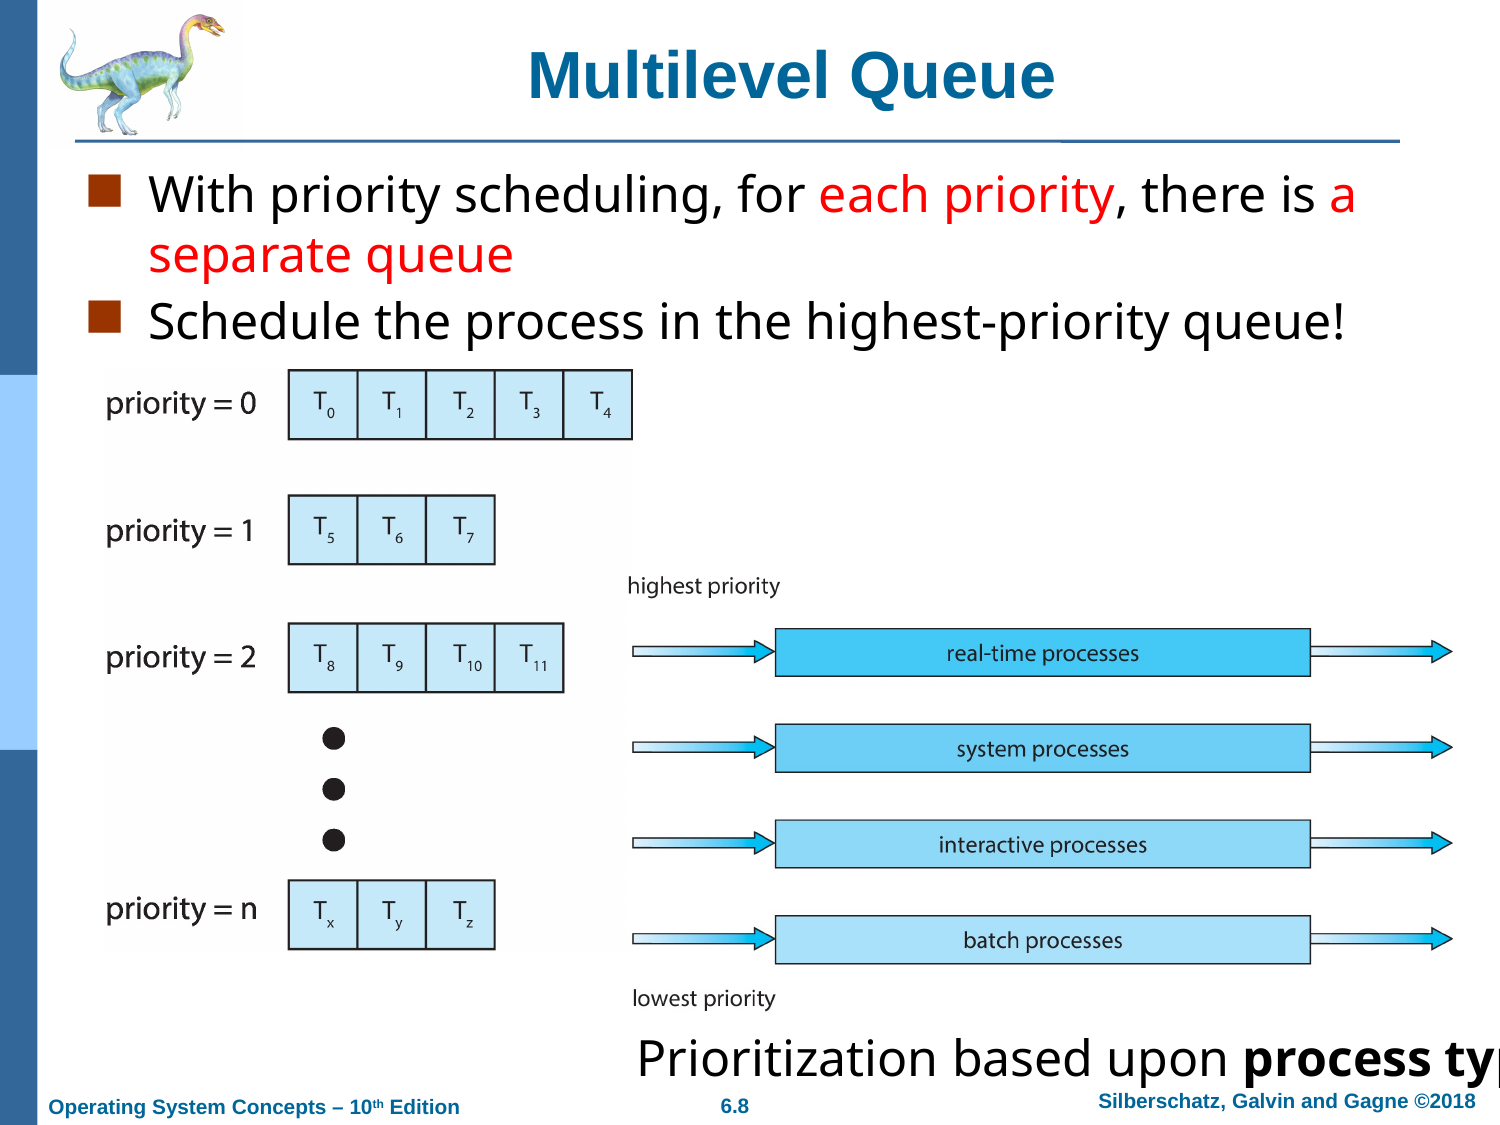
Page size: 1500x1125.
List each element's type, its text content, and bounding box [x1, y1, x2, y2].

text_box Prioritization based upon process type [621, 1018, 1500, 1094]
title Multilevel Queue [159, 25, 1425, 120]
picture [105, 369, 1453, 1013]
list With priority scheduling, for each priority, there is a separate queue Schedule the process in the highest-priority queue! [77, 155, 1476, 1012]
picture [46, 0, 243, 149]
